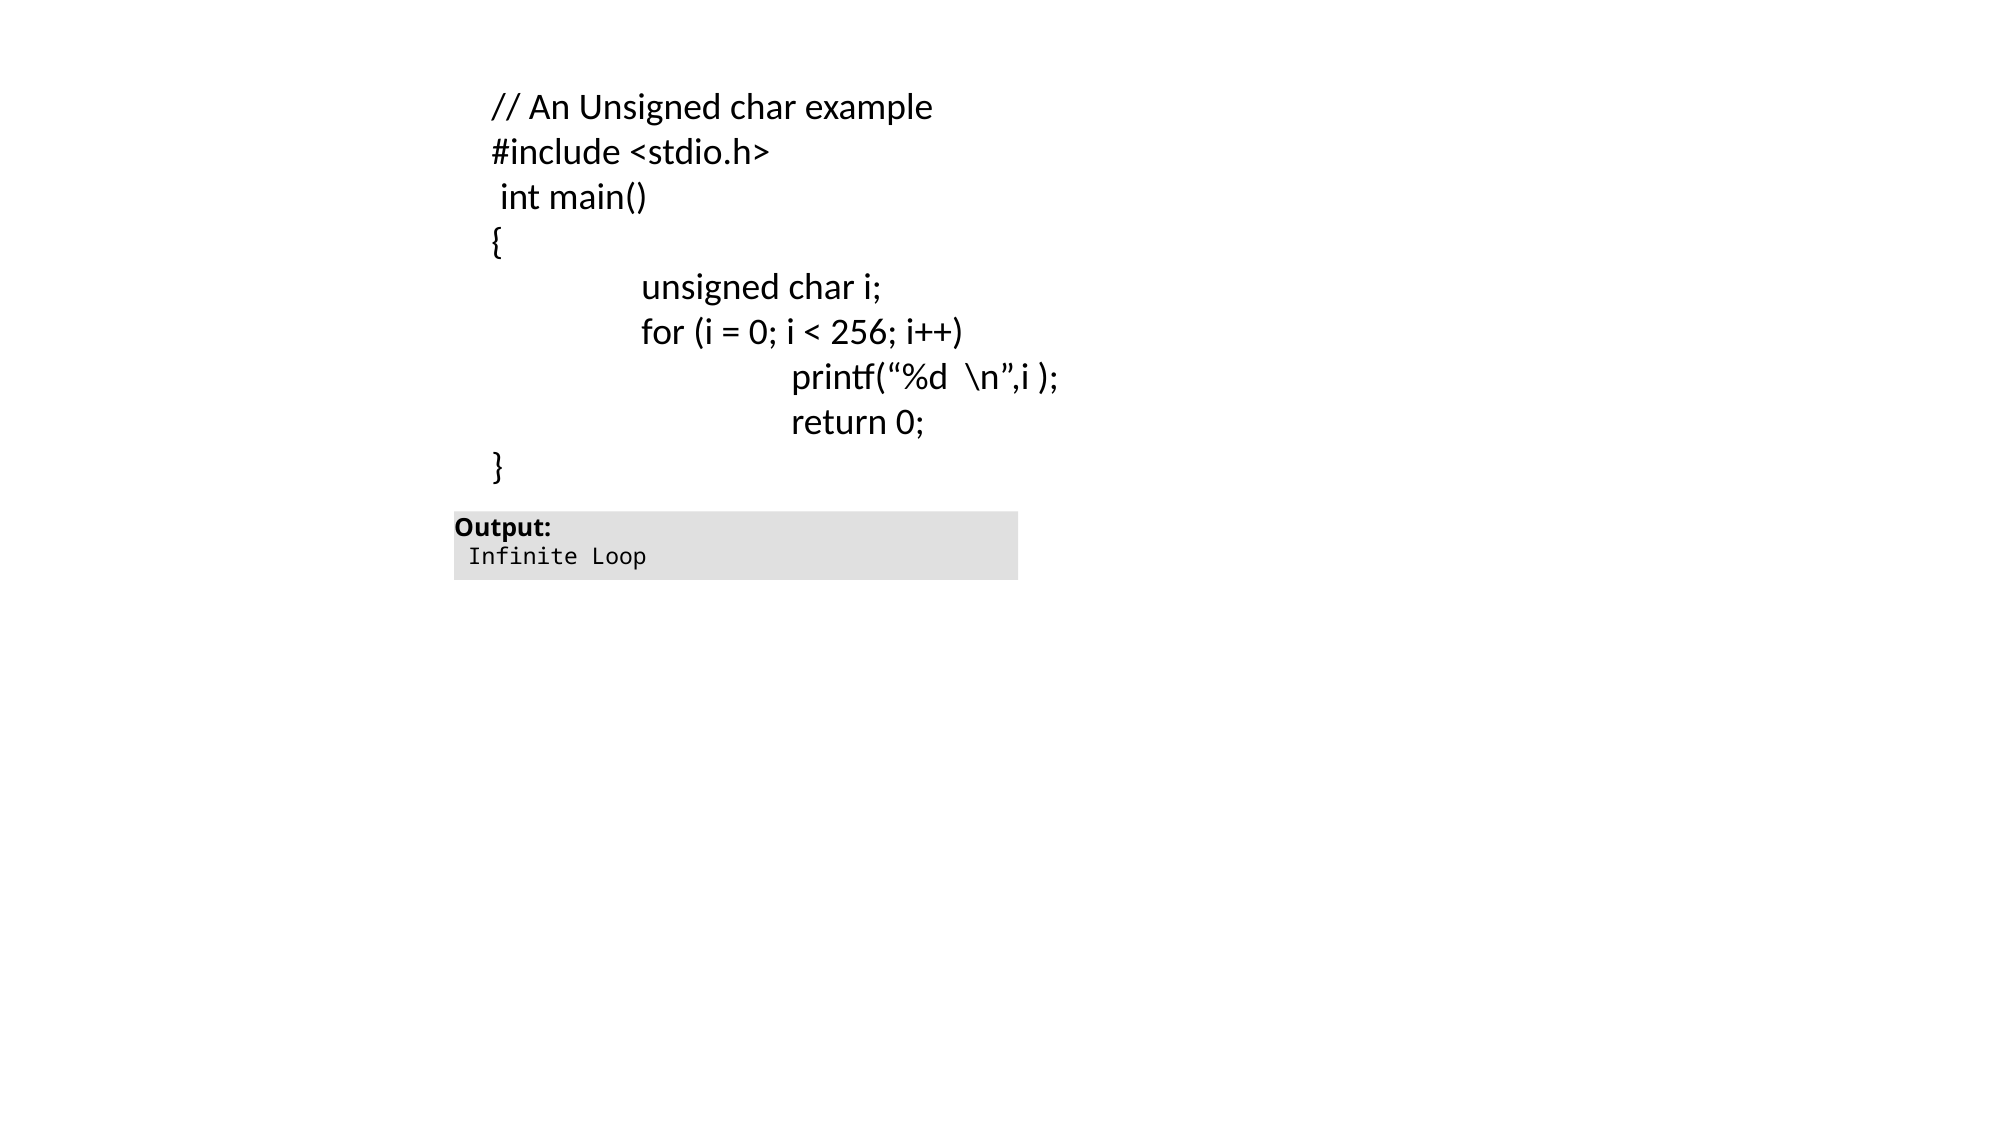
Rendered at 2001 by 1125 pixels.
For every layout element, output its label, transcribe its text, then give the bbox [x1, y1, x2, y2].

text_box // An Unsigned char example #include <stdio.h> int main() { unsigned char i; for (i = 0; i < 256; i++) printf(“%d \n”,i ); return 0; } [476, 74, 1477, 499]
text_box Output: Infinite Loop [454, 511, 1019, 580]
